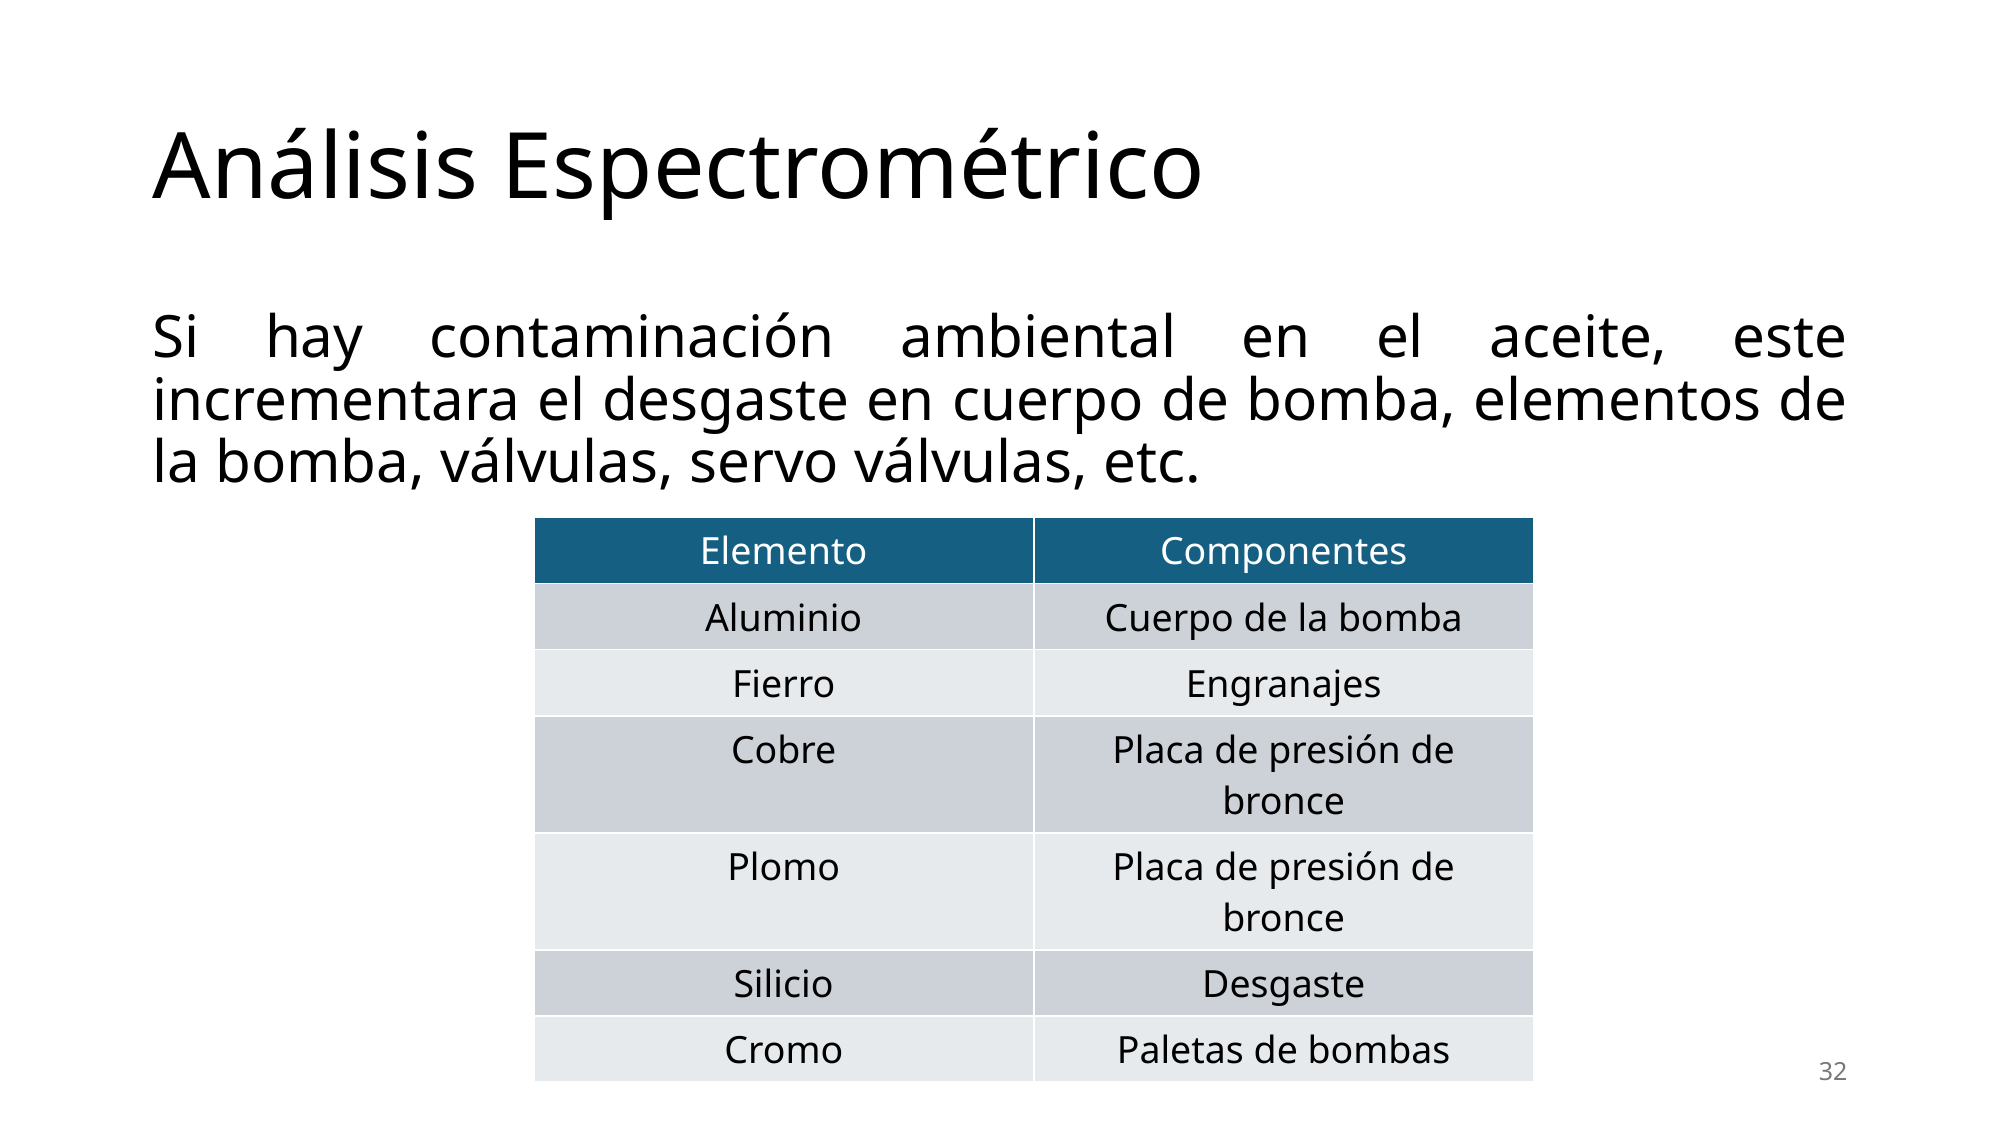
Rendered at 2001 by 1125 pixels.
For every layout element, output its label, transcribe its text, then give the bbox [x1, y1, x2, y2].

table_cell Cobre [535, 717, 1033, 832]
title Análisis Espectrométrico [137, 59, 1863, 278]
table_cell Engranajes [1035, 650, 1533, 715]
table_cell Fierro [535, 650, 1033, 715]
table_cell Silicio [535, 951, 1033, 1015]
table_cell Placa de presión de bronce [1035, 717, 1533, 832]
table_cell Paletas de bombas [1035, 1017, 1533, 1081]
table_cell Desgaste [1035, 951, 1533, 1015]
table_cell Plomo [535, 834, 1033, 949]
table_header Componentes [1035, 518, 1533, 583]
table_cell Cromo [535, 1017, 1033, 1081]
table_cell Cuerpo de la bomba [1035, 584, 1533, 649]
list Si hay contaminación ambiental en el aceite, este incrementara el desgaste en cuerpo de bomba, elementos de la bomba, válvulas, servo válvulas, etc. [137, 299, 1863, 1014]
table_header Elemento [535, 518, 1033, 583]
table_cell Aluminio [535, 584, 1033, 649]
table_cell Placa de presión de bronce [1035, 834, 1533, 949]
slide_number 32 [1412, 1042, 1863, 1103]
